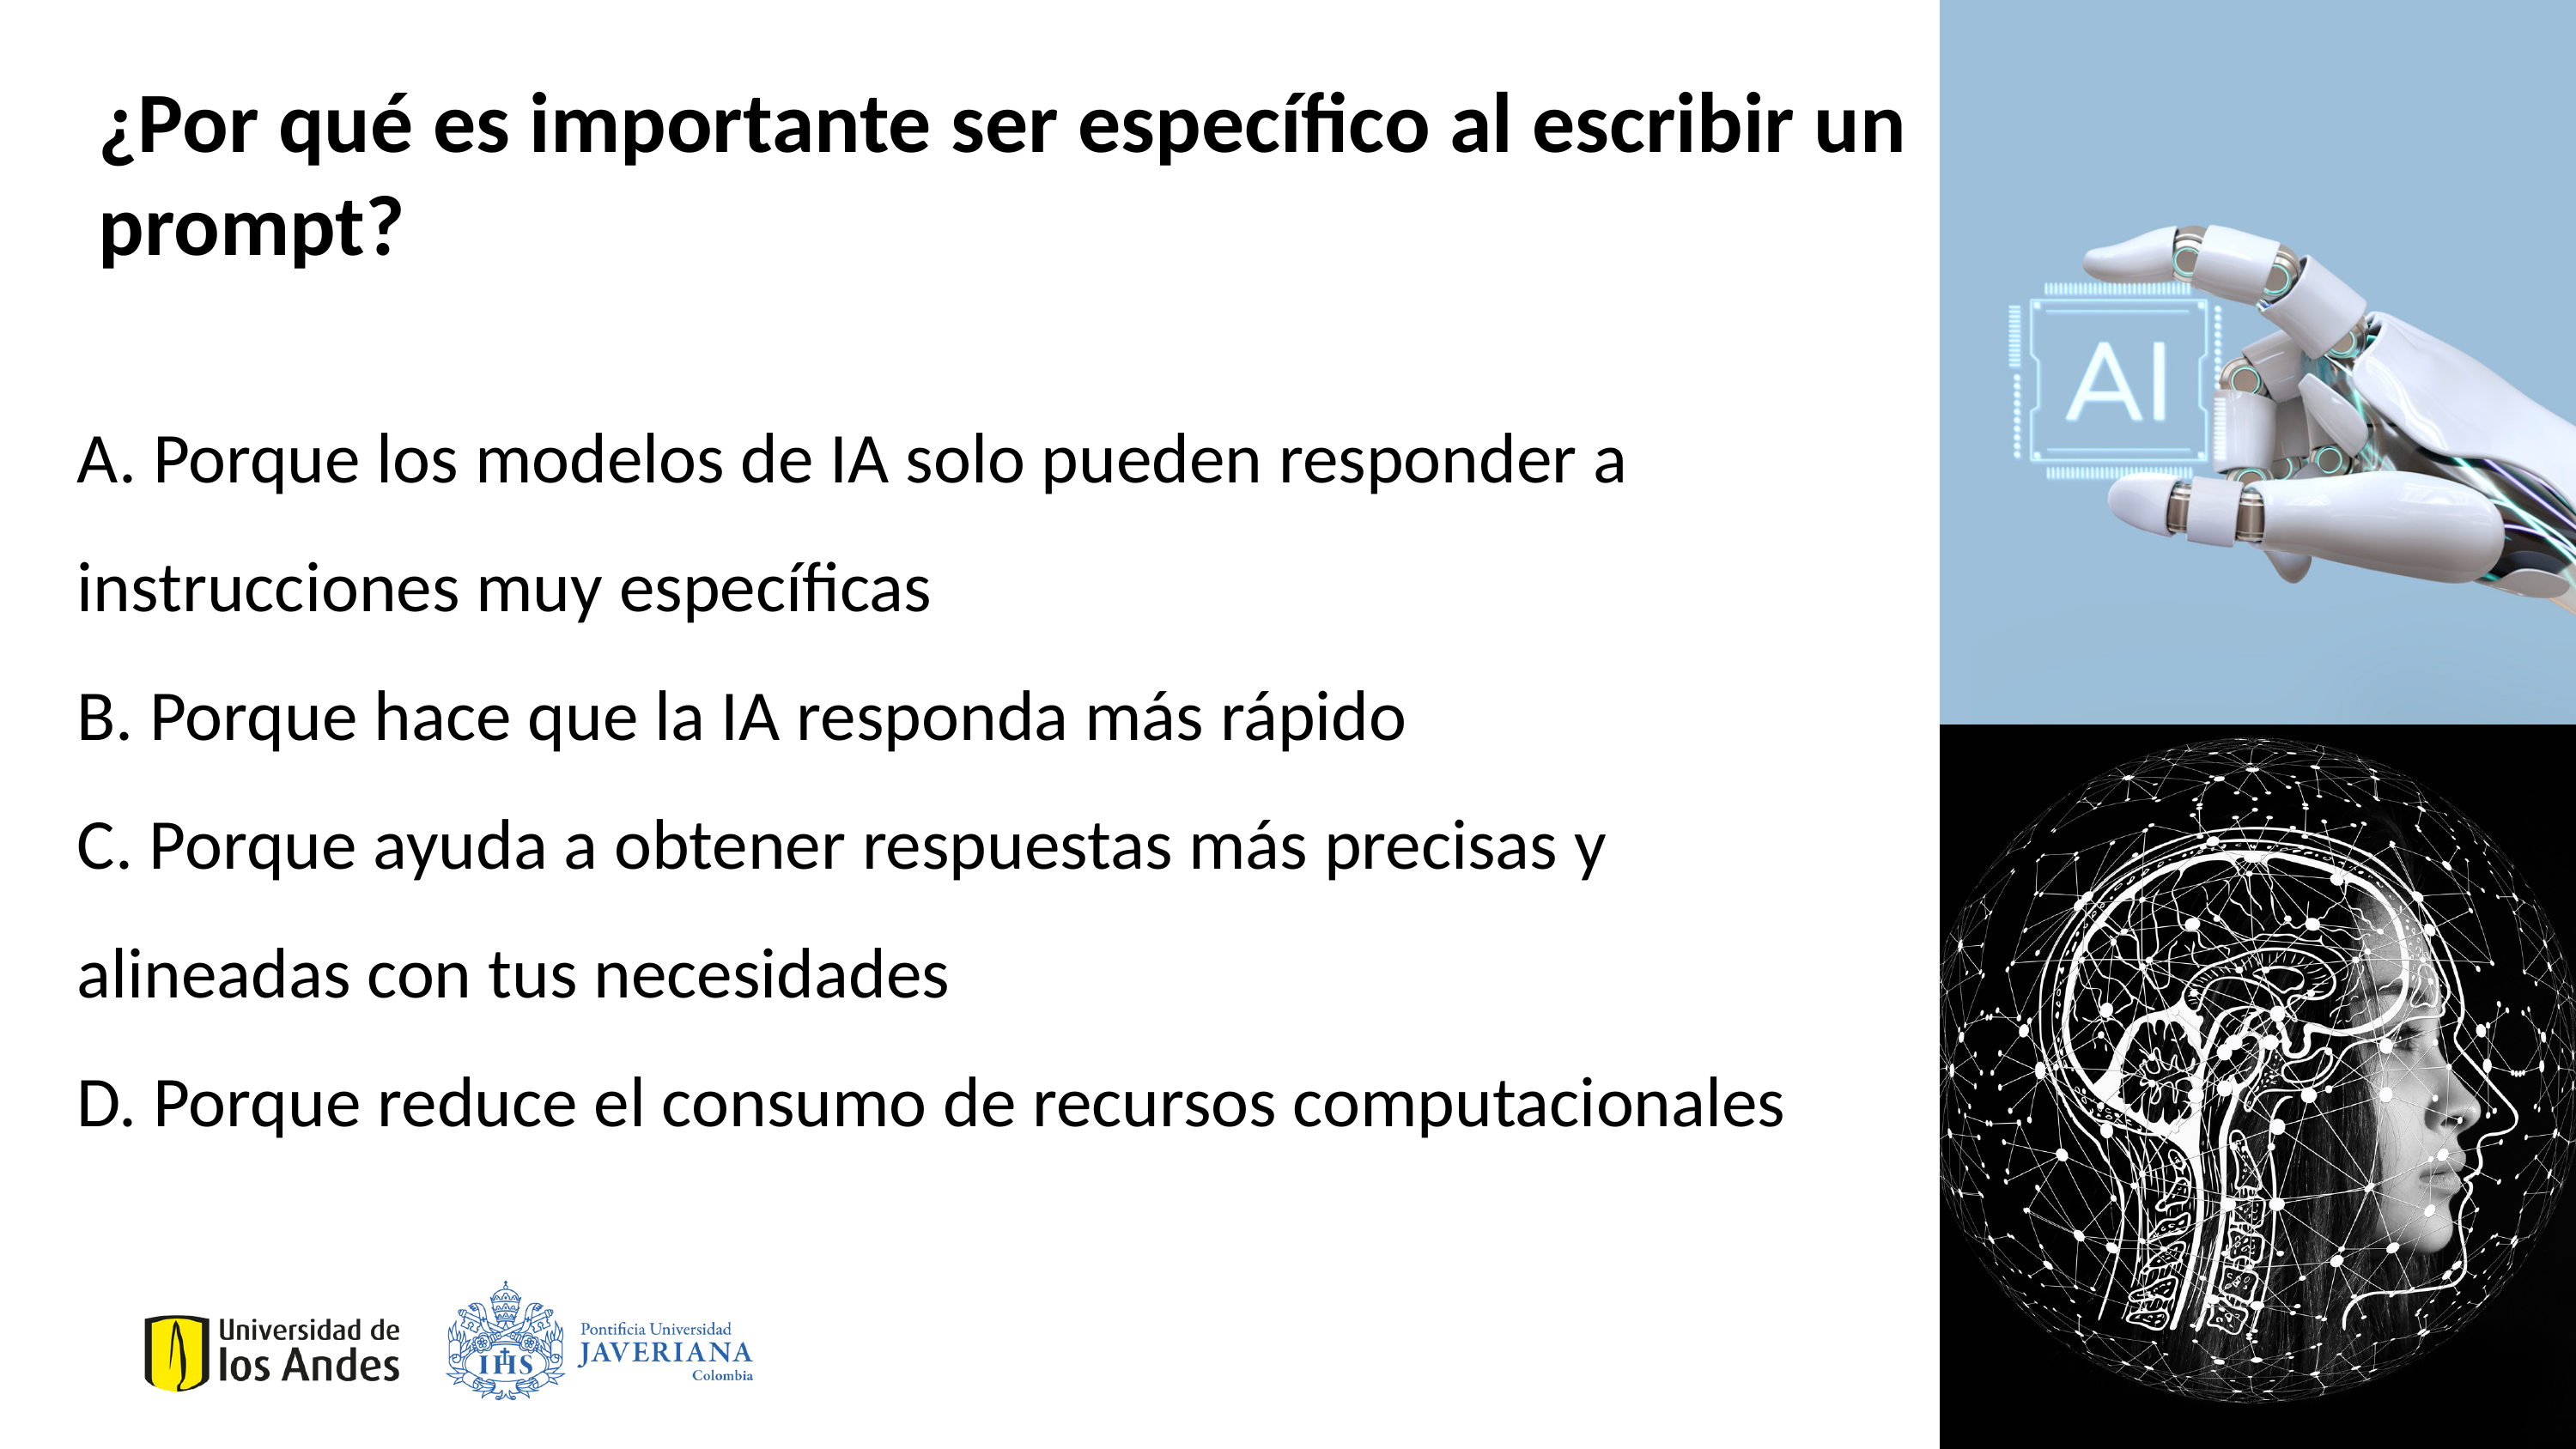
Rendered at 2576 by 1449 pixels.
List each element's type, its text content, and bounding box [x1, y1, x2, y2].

text_box A. Porque los modelos de IA solo pueden responder a instrucciones muy específicas B. Porque hace que la IA responda más rápido C. Porque ayuda a obtener respuestas más precisas y alineadas con tus necesidades D. Porque reduce el consumo de recursos computacionales [64, 361, 1803, 1148]
text_box [1940, 0, 2576, 724]
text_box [144, 1257, 776, 1423]
text_box ¿Por qué es importante ser específico al escribir un prompt? [85, 60, 1932, 221]
text_box [64, 39, 1803, 200]
text_box [1940, 724, 2576, 1449]
